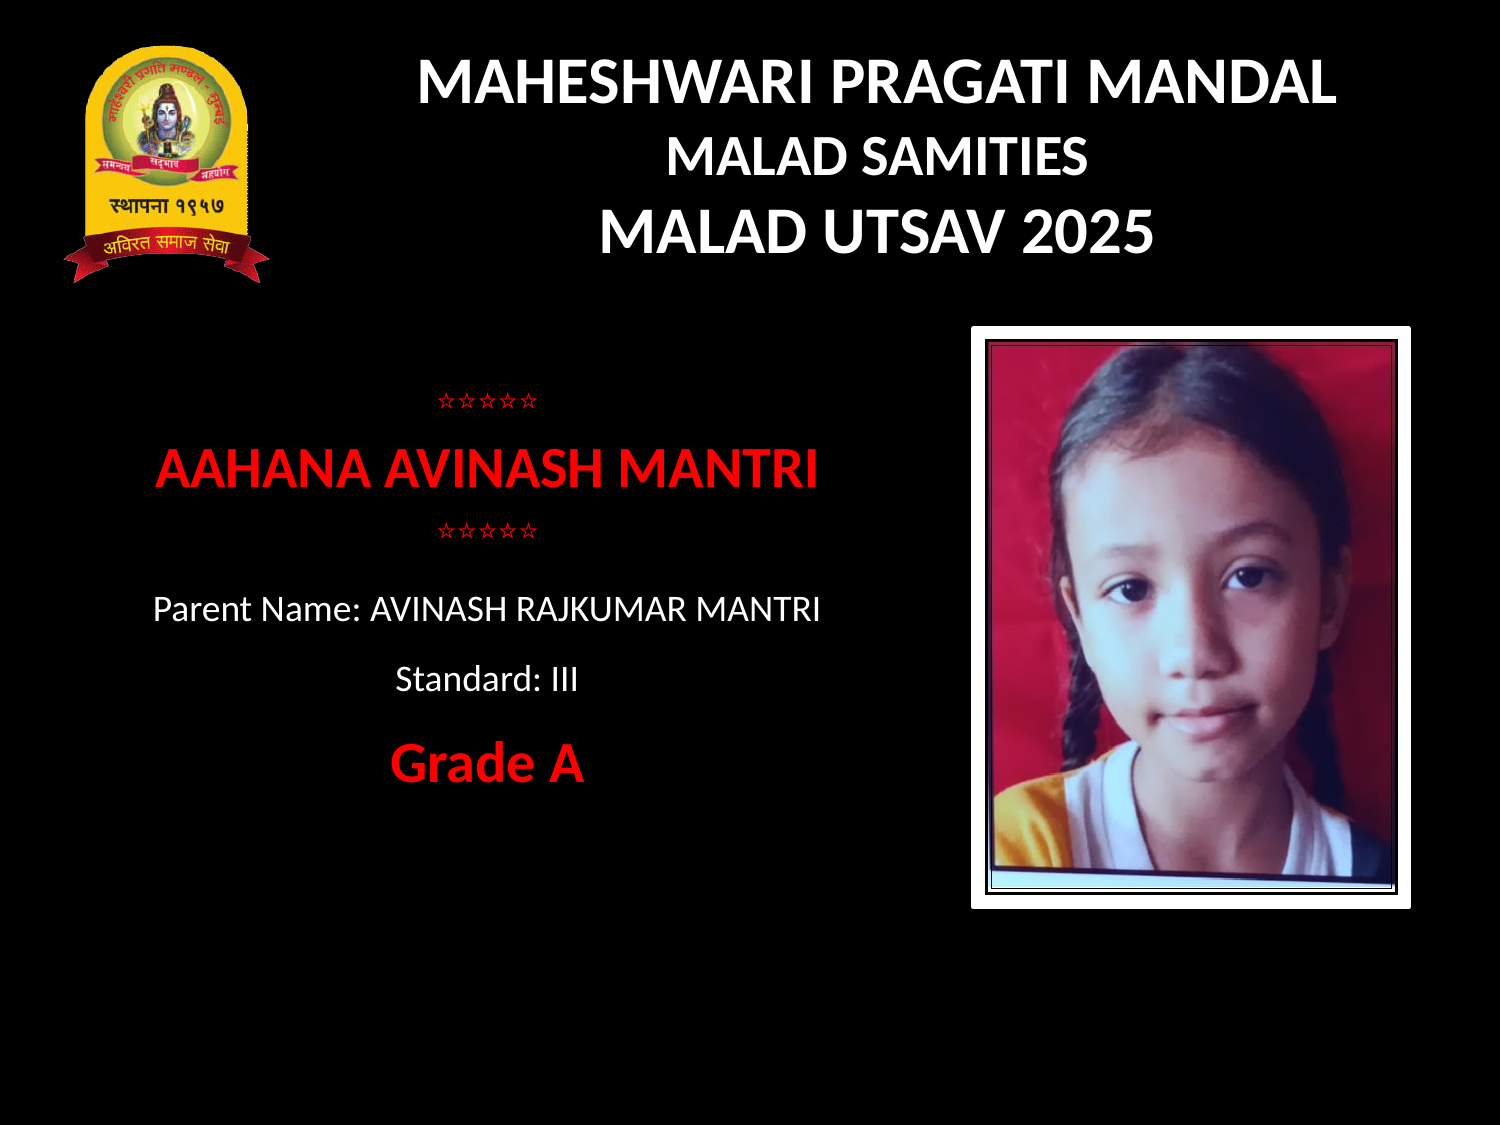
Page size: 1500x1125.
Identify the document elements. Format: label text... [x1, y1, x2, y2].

picture [974, 329, 1408, 907]
text_box MAHESHWARI PRAGATI MANDAL MALAD SAMITIES MALAD UTSAV 2025 [401, 29, 1354, 275]
text_box ⭐⭐⭐⭐⭐ AAHANA AVINASH MANTRI ⭐⭐⭐⭐⭐ Parent Name: AVINASH RAJKUMAR MANTRI Standard: III Grade A [74, 374, 900, 802]
picture [29, 29, 297, 301]
